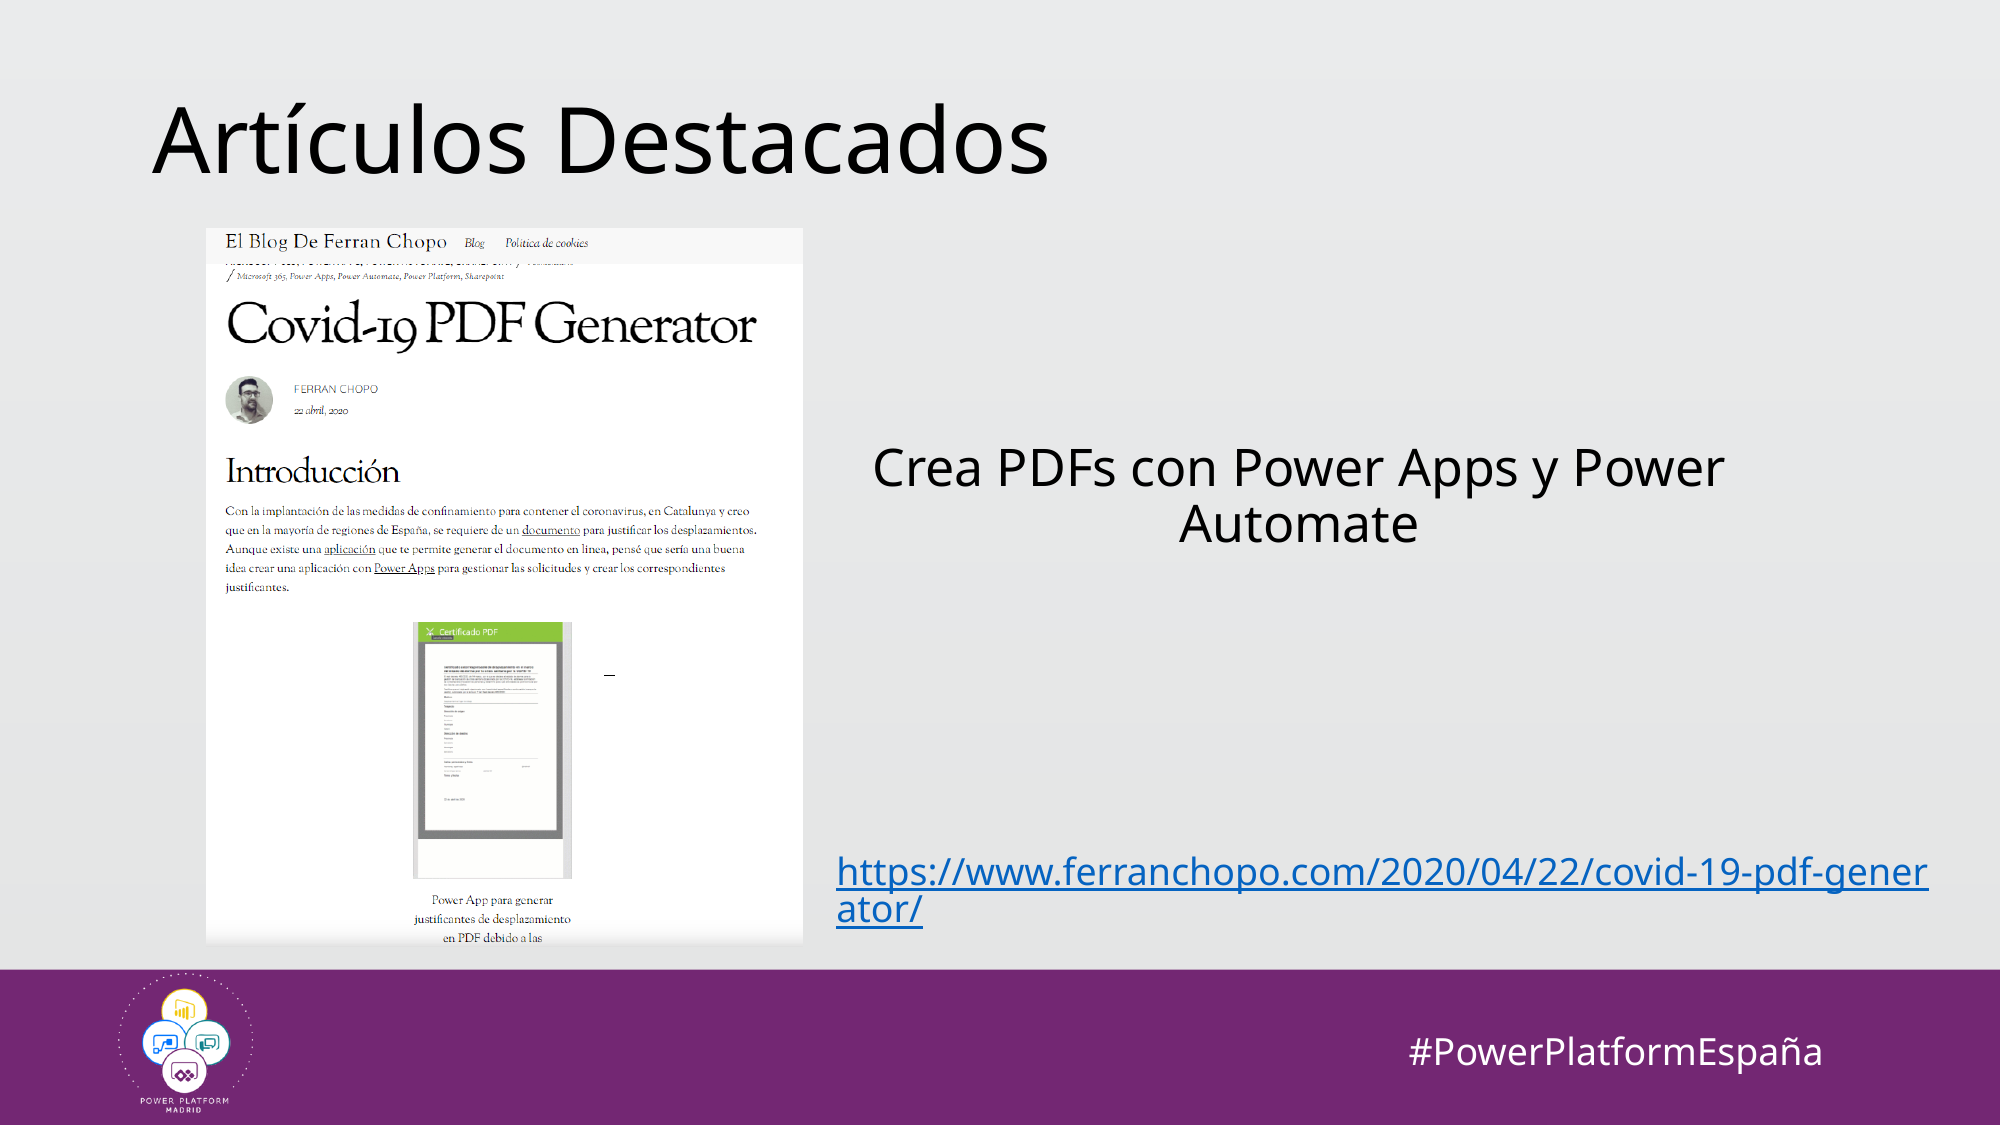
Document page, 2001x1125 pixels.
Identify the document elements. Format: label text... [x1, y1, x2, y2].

title Artículos Destacados [137, 59, 1863, 229]
picture [206, 228, 803, 947]
text_box https://www.ferranchopo.com/2020/04/22/covid-19-pdf-generator/ [821, 840, 1946, 907]
picture [118, 973, 253, 1114]
list Crea PDFs con Power Apps y Power Automate [849, 434, 1750, 563]
